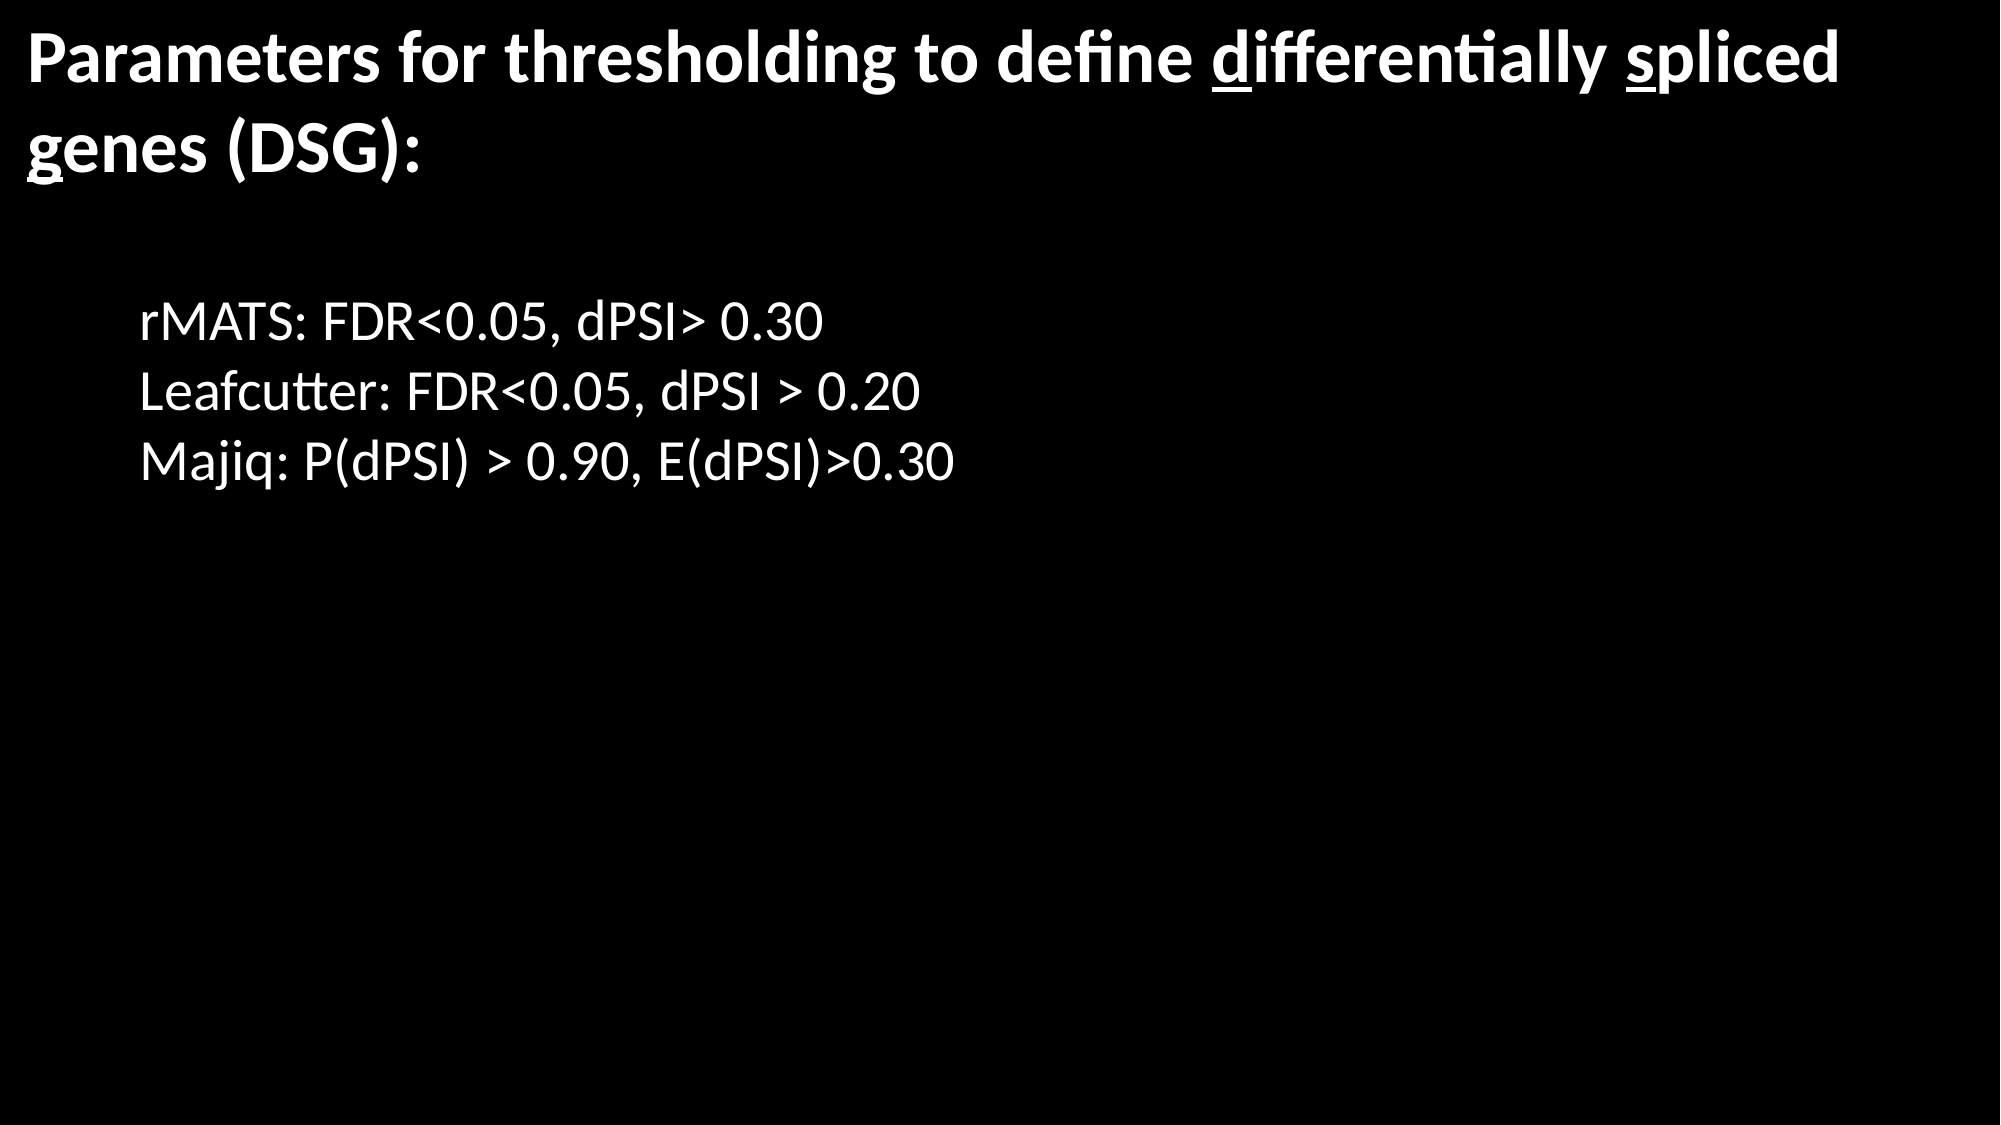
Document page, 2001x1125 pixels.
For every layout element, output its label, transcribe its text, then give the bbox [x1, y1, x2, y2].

text_box rMATS: FDR<0.05, dPSI> 0.30 Leafcutter: FDR<0.05, dPSI > 0.20 Majiq: P(dPSI) > 0.90, E(dPSI)>0.30 [125, 275, 1075, 500]
text_box Parameters for thresholding to define differentially spliced genes (DSG): [12, 0, 1875, 195]
